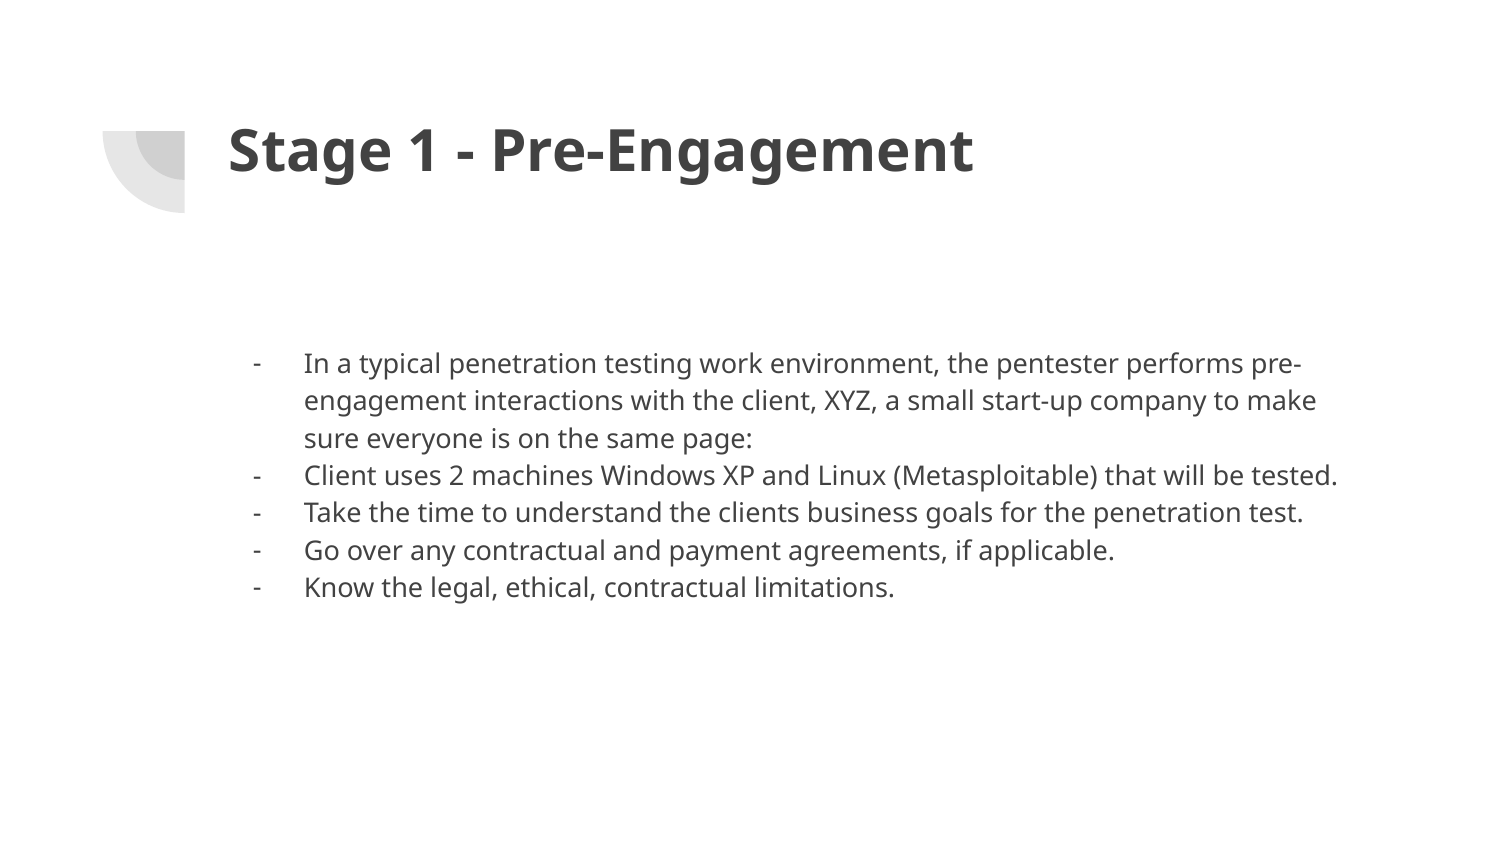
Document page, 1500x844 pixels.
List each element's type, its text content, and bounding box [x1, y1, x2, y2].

list In a typical penetration testing work environment, the pentester performs pre-engagement interactions with the client, XYZ, a small start-up company to make sure everyone is on the same page: Client uses 2 machines Windows XP and Linux (Metasploitable) that will be tested. Take the time to understand the clients business goals for the penetration test. Go over any contractual and payment agreements, if applicable. Know the legal, ethical, contractual limitations. [213, 326, 1368, 744]
title Stage 1 - Pre-Engagement [213, 98, 1368, 263]
